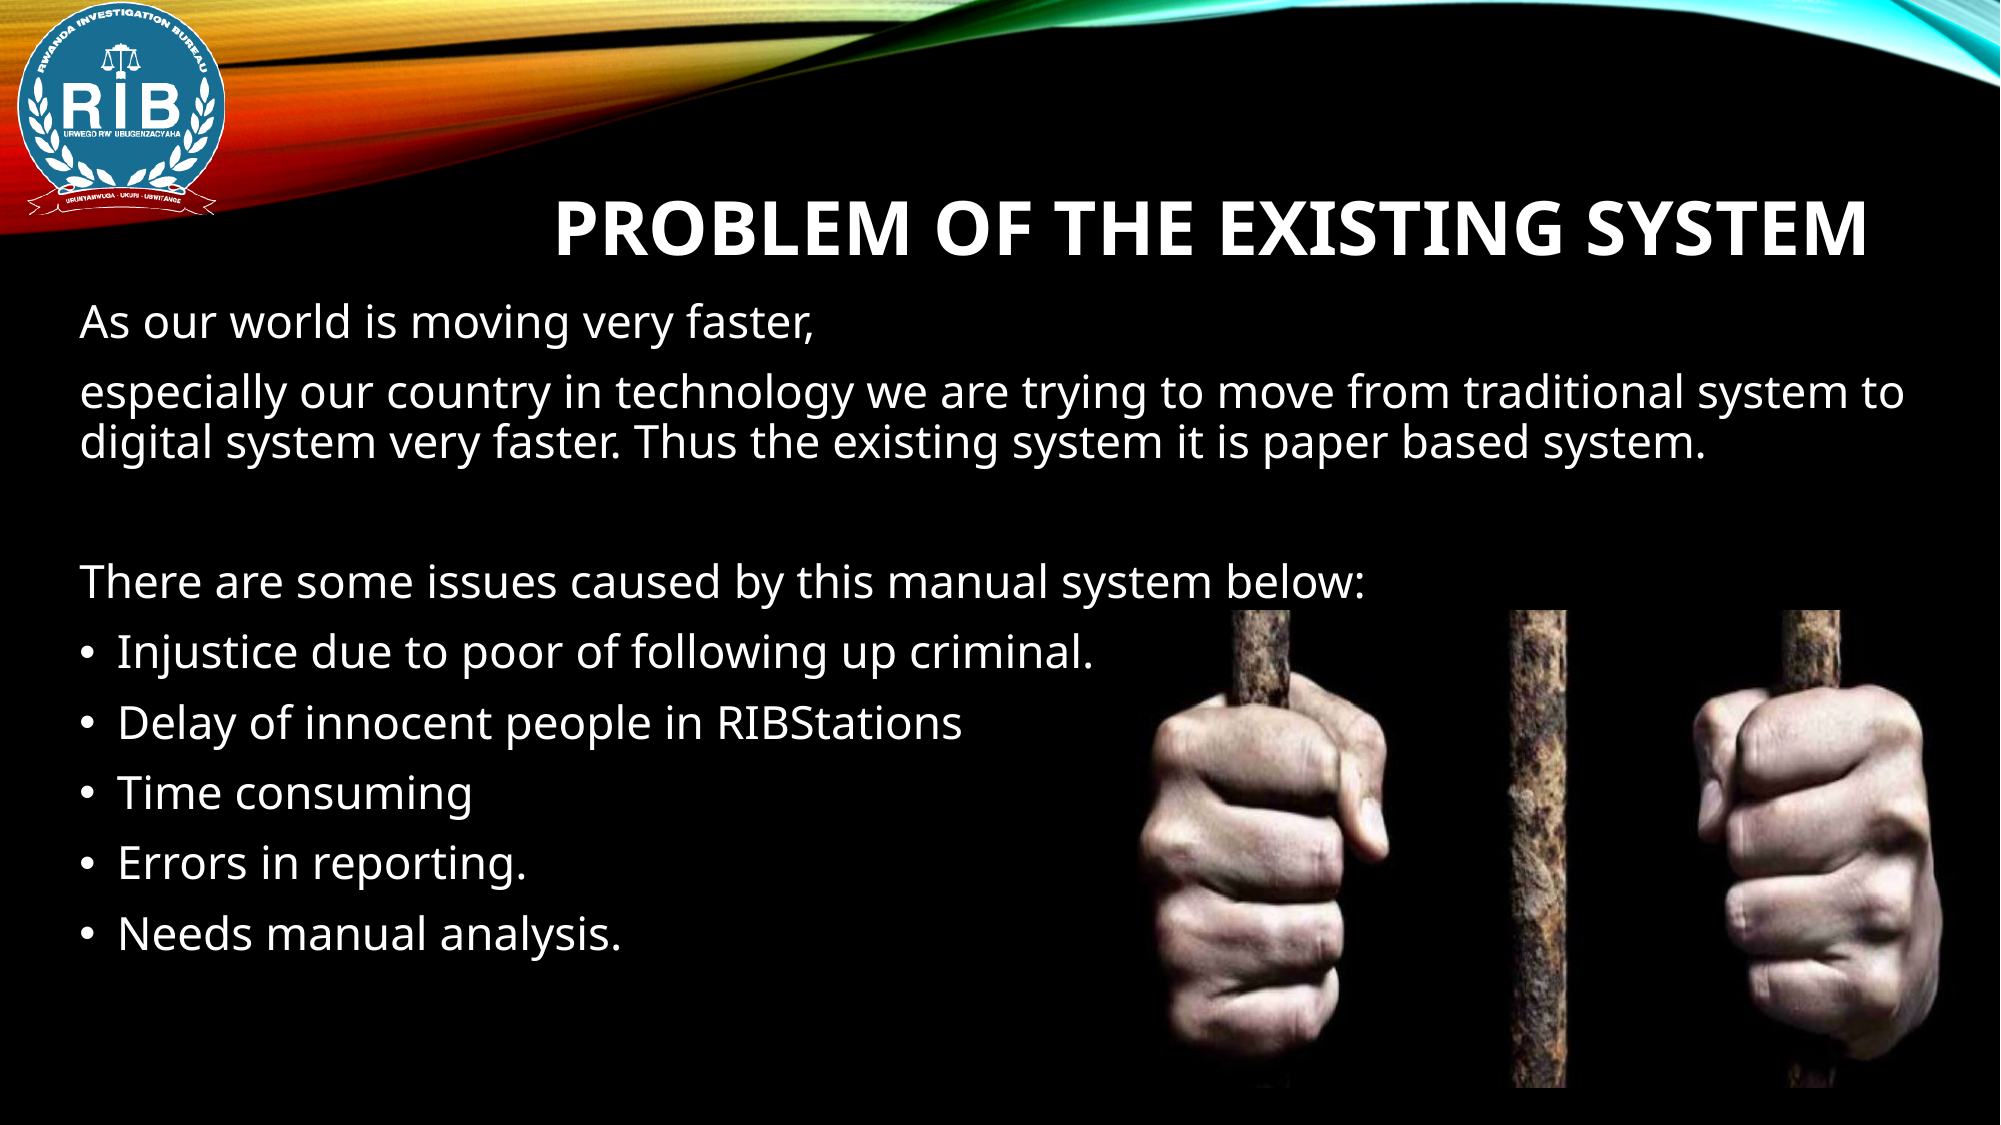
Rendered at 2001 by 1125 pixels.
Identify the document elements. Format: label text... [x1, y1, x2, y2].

title PROBLEM OF THE EXISTING SYSTEM [474, 125, 1888, 291]
picture [0, 0, 2000, 237]
picture [1051, 609, 2000, 1088]
list As our world is moving very faster, especially our country in technology we are trying to move from traditional system to digital system very faster. Thus the existing system it is paper based system. There are some issues caused by this manual system below: Injustice due to poor of following up criminal. Delay of innocent people in RIBStations Time consuming Errors in reporting. Needs manual analysis. [64, 291, 1944, 1053]
